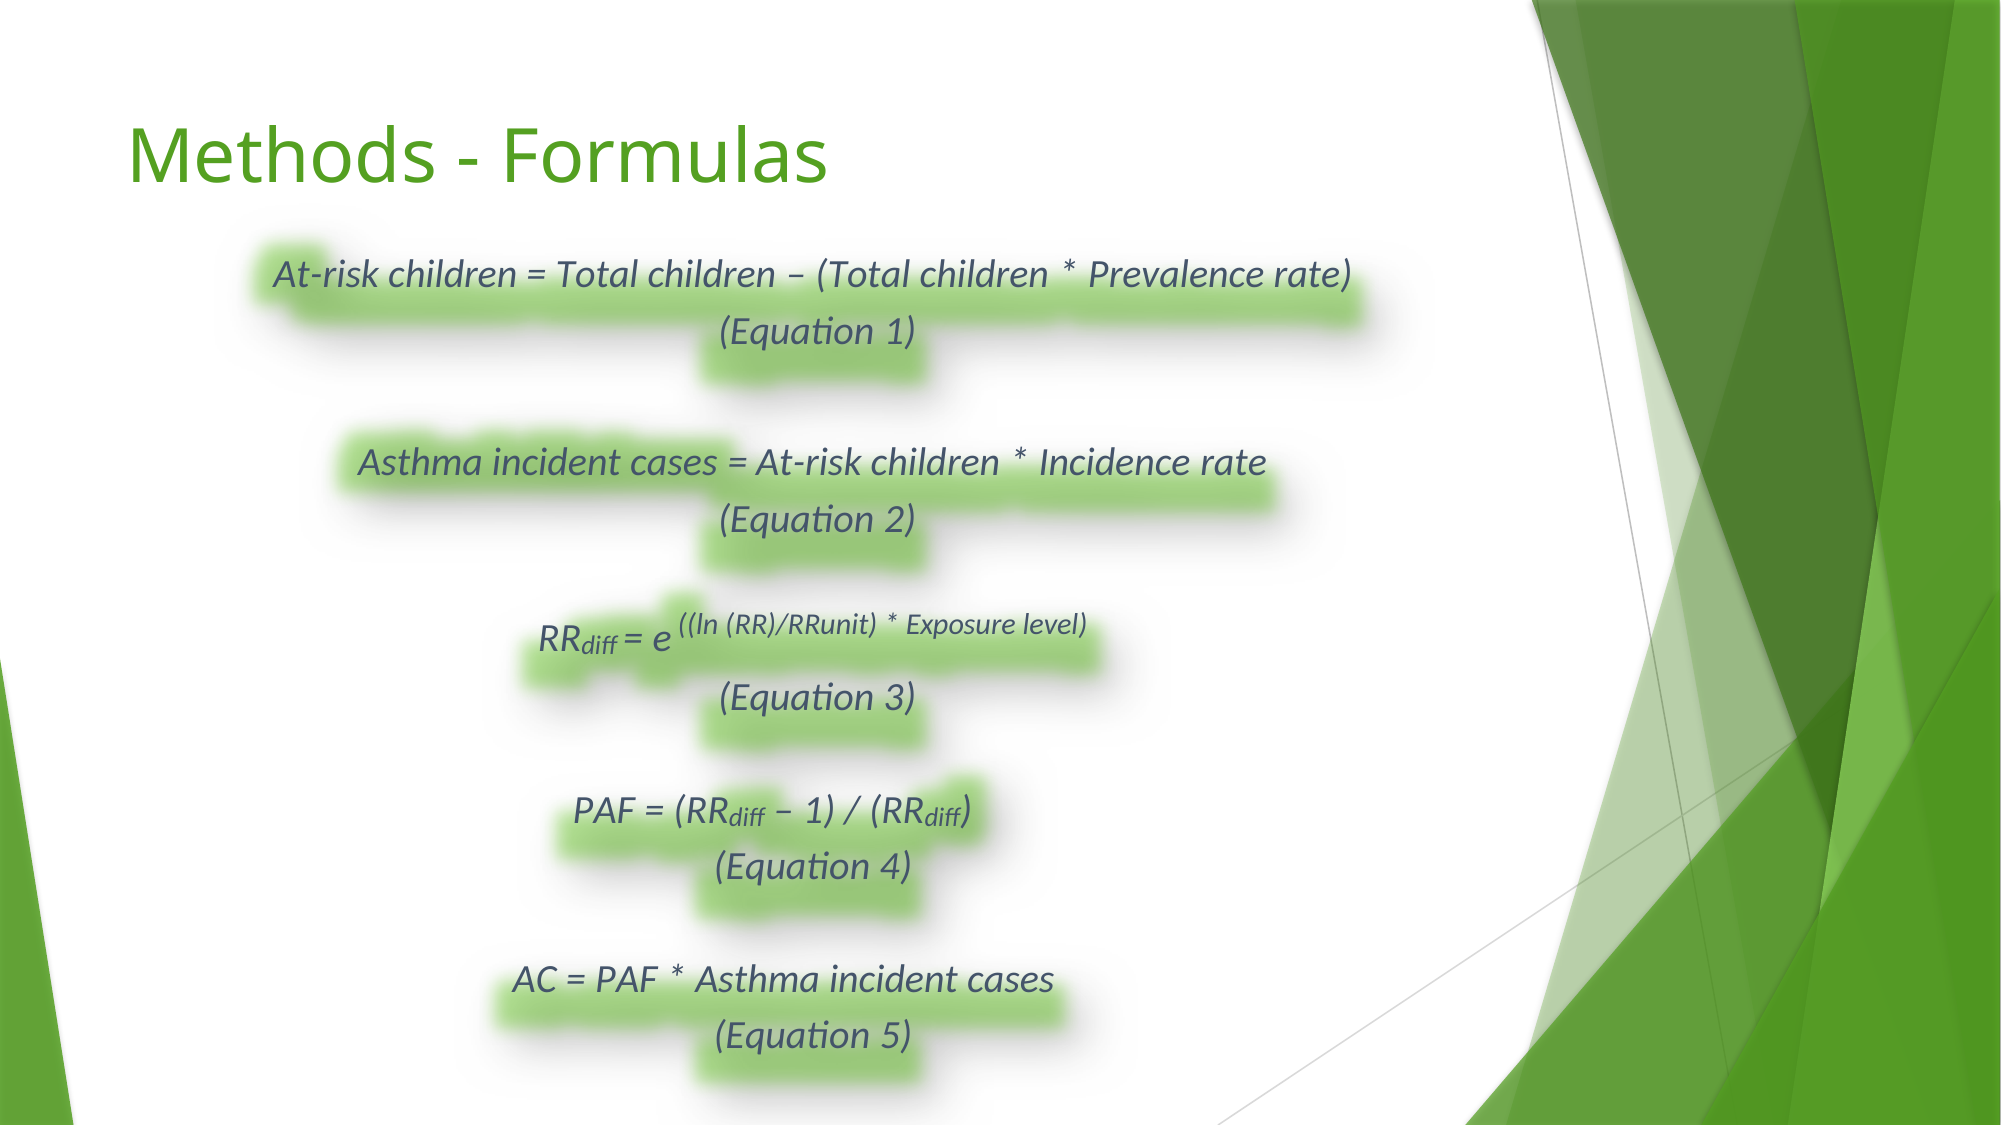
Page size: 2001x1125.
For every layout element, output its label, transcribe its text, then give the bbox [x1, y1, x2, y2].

title Methods - Formulas [111, 99, 1522, 248]
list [31, 249, 1598, 1067]
